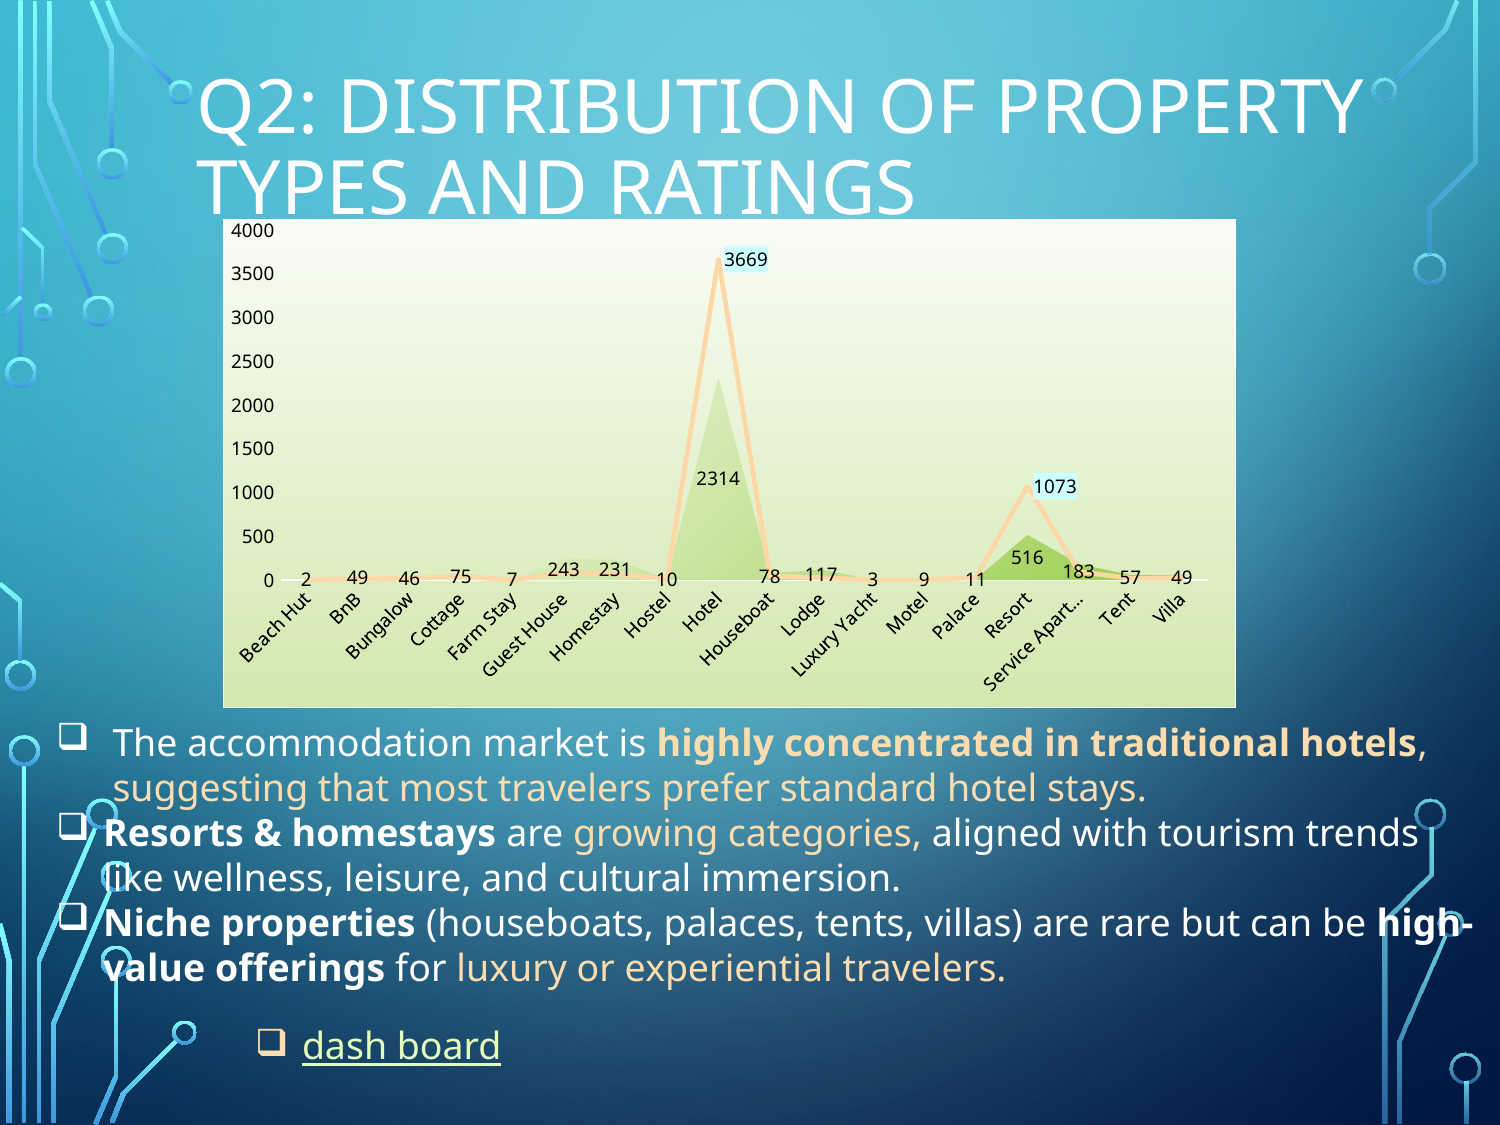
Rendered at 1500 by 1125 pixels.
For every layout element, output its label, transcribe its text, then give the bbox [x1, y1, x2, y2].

text_box The accommodation market is highly concentrated in traditional hotels, suggesting that most travelers prefer standard hotel stays. Resorts & homestays are growing categories, aligned with tourism trends like wellness, leisure, and cultural immersion. Niche properties (houseboats, palaces, tents, villas) are rare but can be high-value offerings for luxury or experiential travelers. [41, 712, 1500, 1016]
title Q2: DISTRIBUTION OF PROPERTY TYPES AND RATINGS [181, 28, 1401, 272]
text_box dash board [240, 1015, 991, 1081]
chart [222, 216, 1237, 709]
